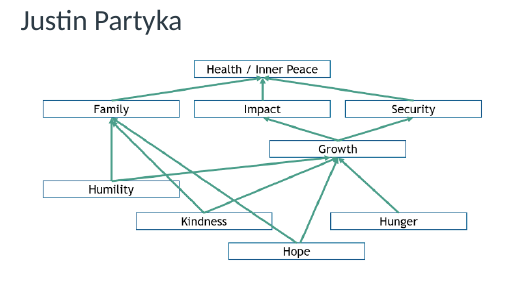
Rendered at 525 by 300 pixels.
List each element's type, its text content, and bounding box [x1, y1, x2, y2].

title Justin Partyka [5, 5, 453, 37]
picture [37, 52, 485, 265]
